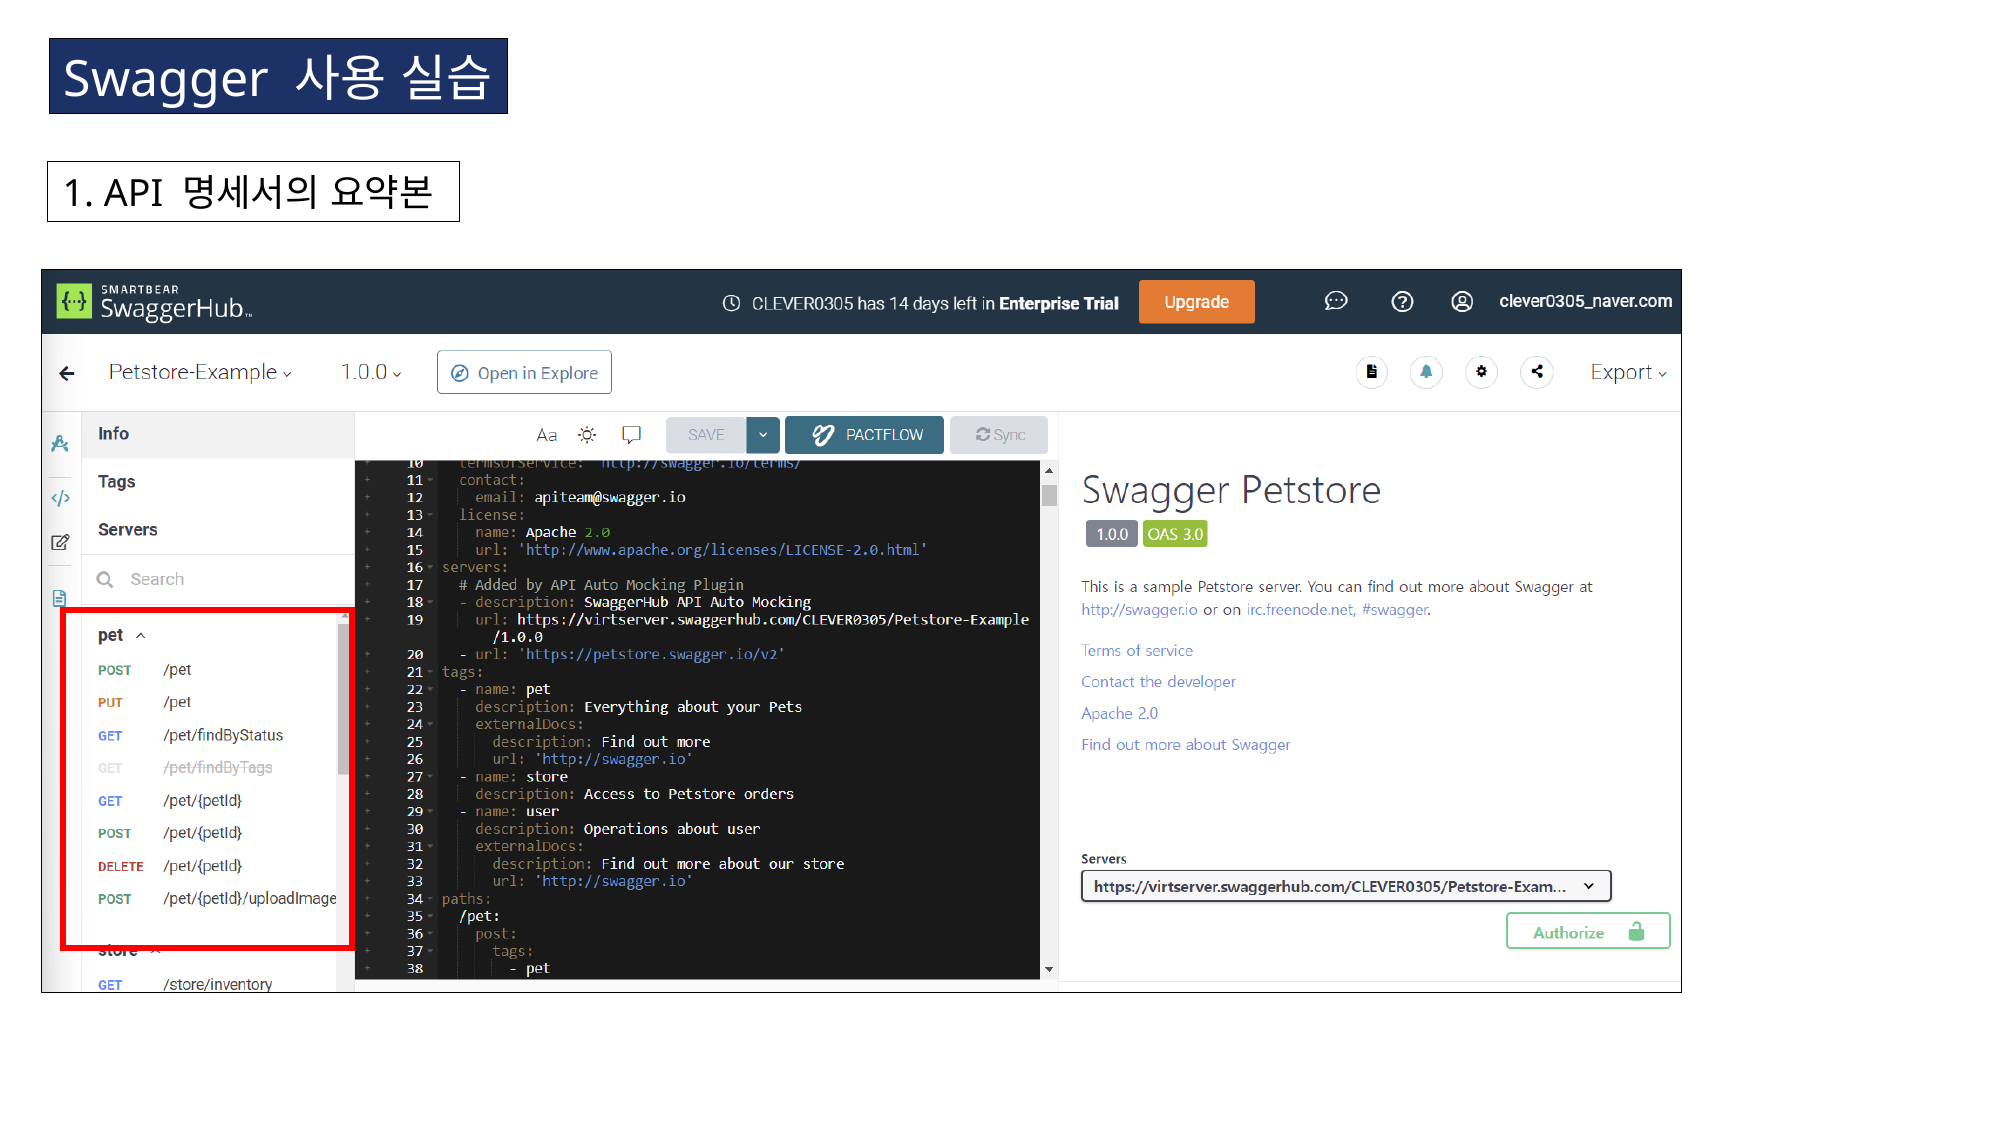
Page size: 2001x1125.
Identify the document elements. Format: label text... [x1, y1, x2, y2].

text_box 1. API 명세서의 요약본 [47, 161, 460, 222]
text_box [41, 269, 1682, 993]
text_box Swagger 사용 실습 [49, 38, 508, 114]
